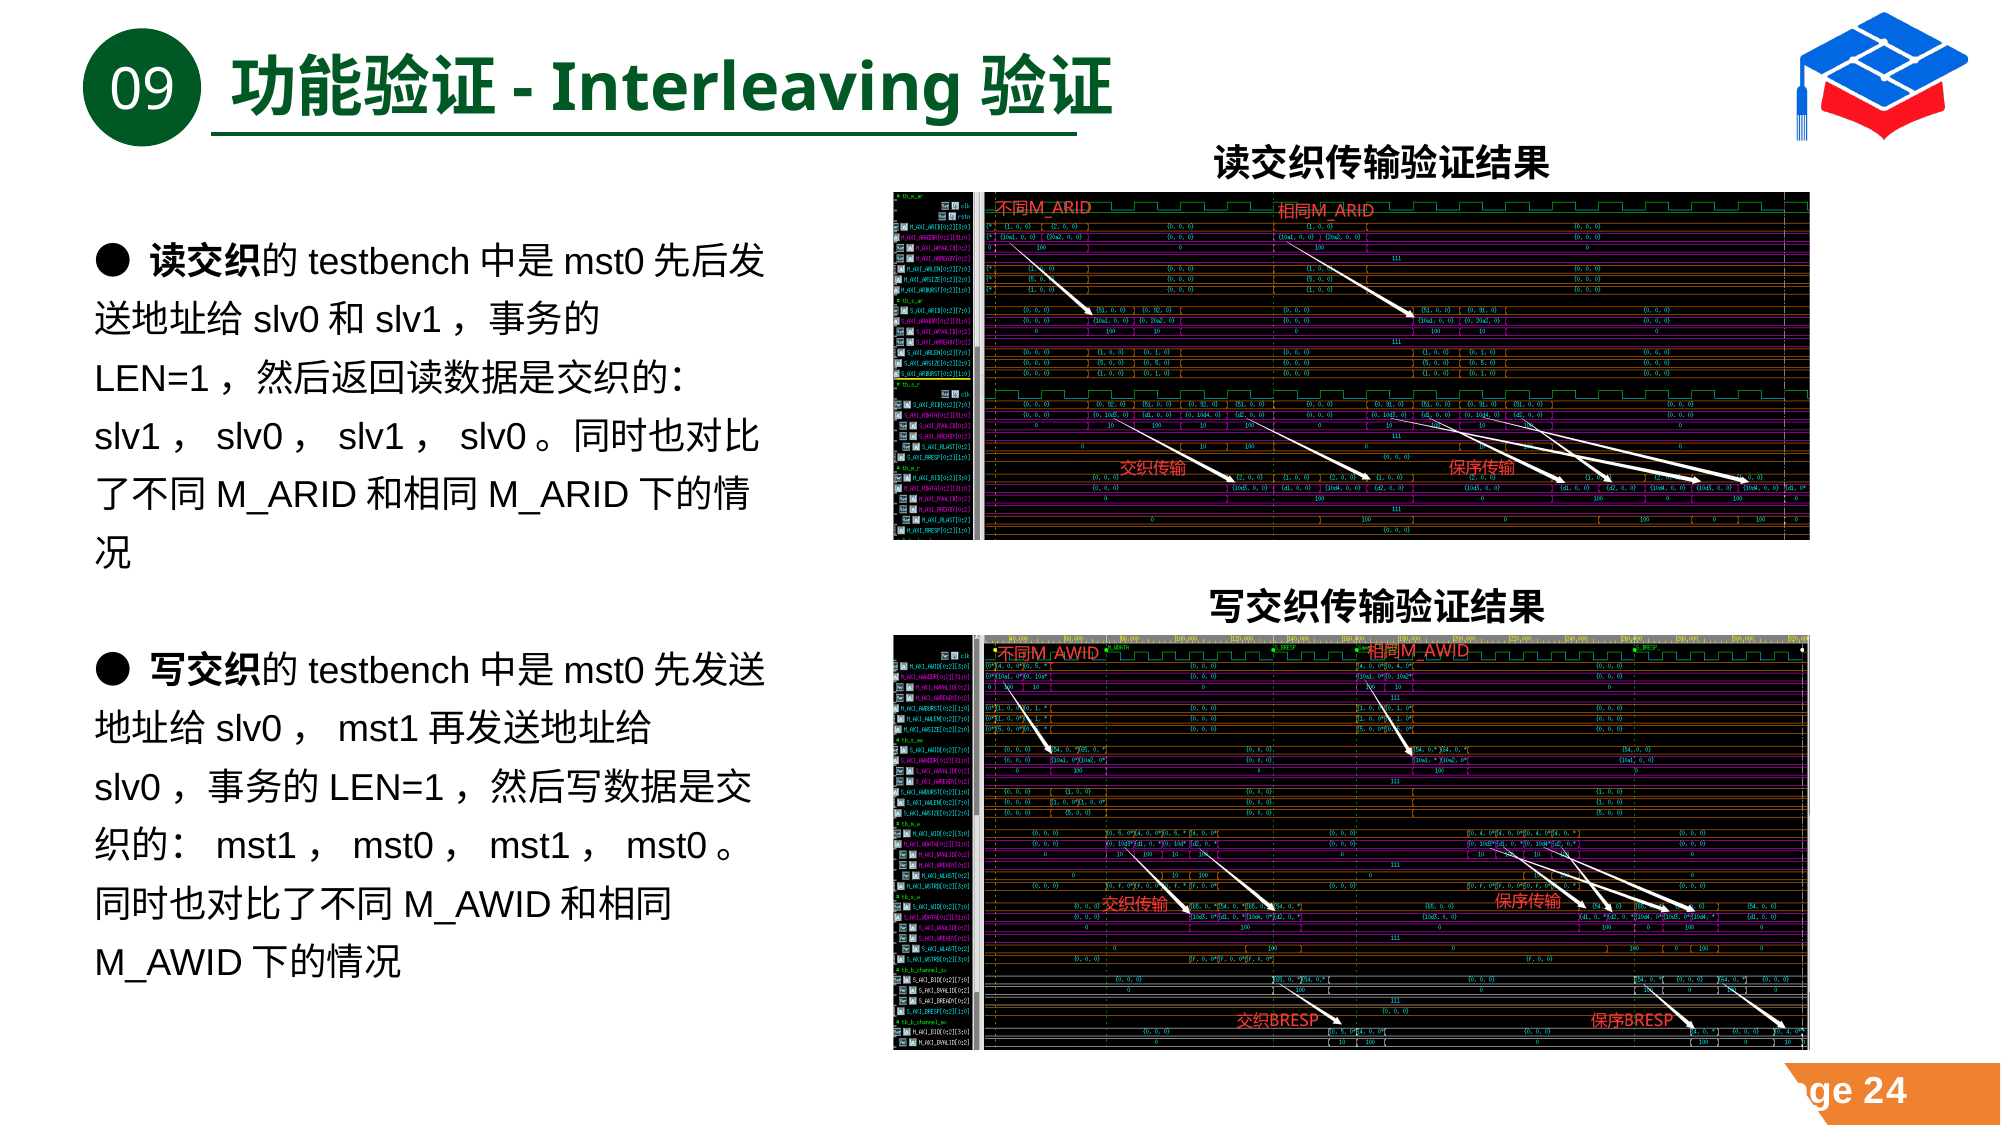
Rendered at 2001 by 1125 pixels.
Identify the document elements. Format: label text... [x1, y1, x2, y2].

picture [1767, 12, 2000, 142]
picture [892, 635, 1810, 1050]
text_box 读交织传输验证结果 [1082, 131, 1591, 191]
text_box 写交织传输验证结果 [1150, 575, 1604, 635]
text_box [70, 27, 215, 147]
picture [892, 191, 1810, 541]
text_box 功能验证- Interleaving验证 [218, 38, 1443, 130]
text_box ● 读交织的testbench中是mst0先后发送地址给slv0和slv1，事务的LEN=1，然后返回读数据是交织的：slv1，slv0，slv1，slv0。同时也对比了不同M_ARID和相同M_ARID下的情况 ● 写交织的testbench中是mst0先发送地址给slv0，mst1再发送地址给slv0，事务的LEN=1，然后写数据是交织的：mst1，mst0，mst1，mst0。同时也对比了不同M_AWID和相同M_AWID下的情况 [79, 215, 782, 991]
